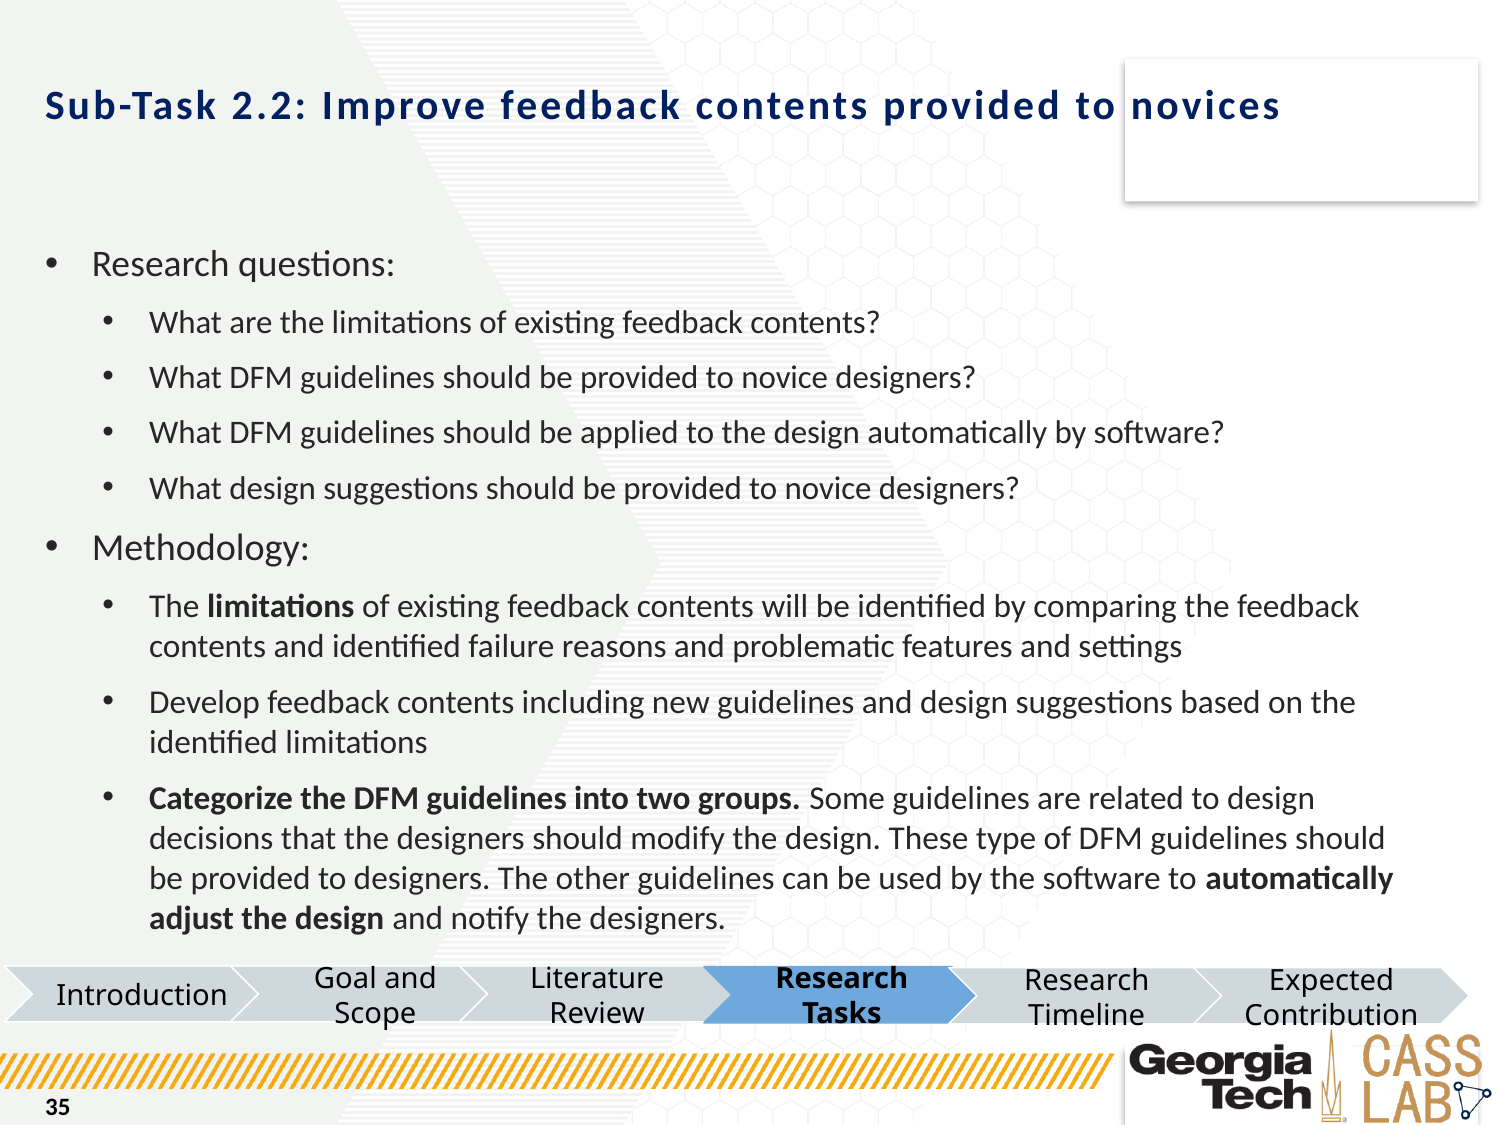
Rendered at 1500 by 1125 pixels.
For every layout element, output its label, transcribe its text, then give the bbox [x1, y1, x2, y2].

picture [0, 0, 1500, 1125]
title Sub-Task 2.2: Improve feedback contents provided to novices [0, 0, 1456, 206]
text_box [4, 965, 1470, 1025]
list Research questions: What are the limitations of existing feedback contents? What DFM guidelines should be provided to novice designers? What DFM guidelines should be applied to the design automatically by software? What design suggestions should be provided to novice designers? Methodology: The limitations of existing feedback contents will be identified by comparing the feedback contents and identified failure reasons and problematic features and settings Develop feedback contents including new guidelines and design suggestions based on the identified limitations Categorize the DFM guidelines into two groups. Some guidelines are related to design decisions that the designers should modify the design. These type of DFM guidelines should be provided to designers. The other guidelines can be used by the software to automatically adjust the design and notify the designers. [0, 231, 1456, 967]
